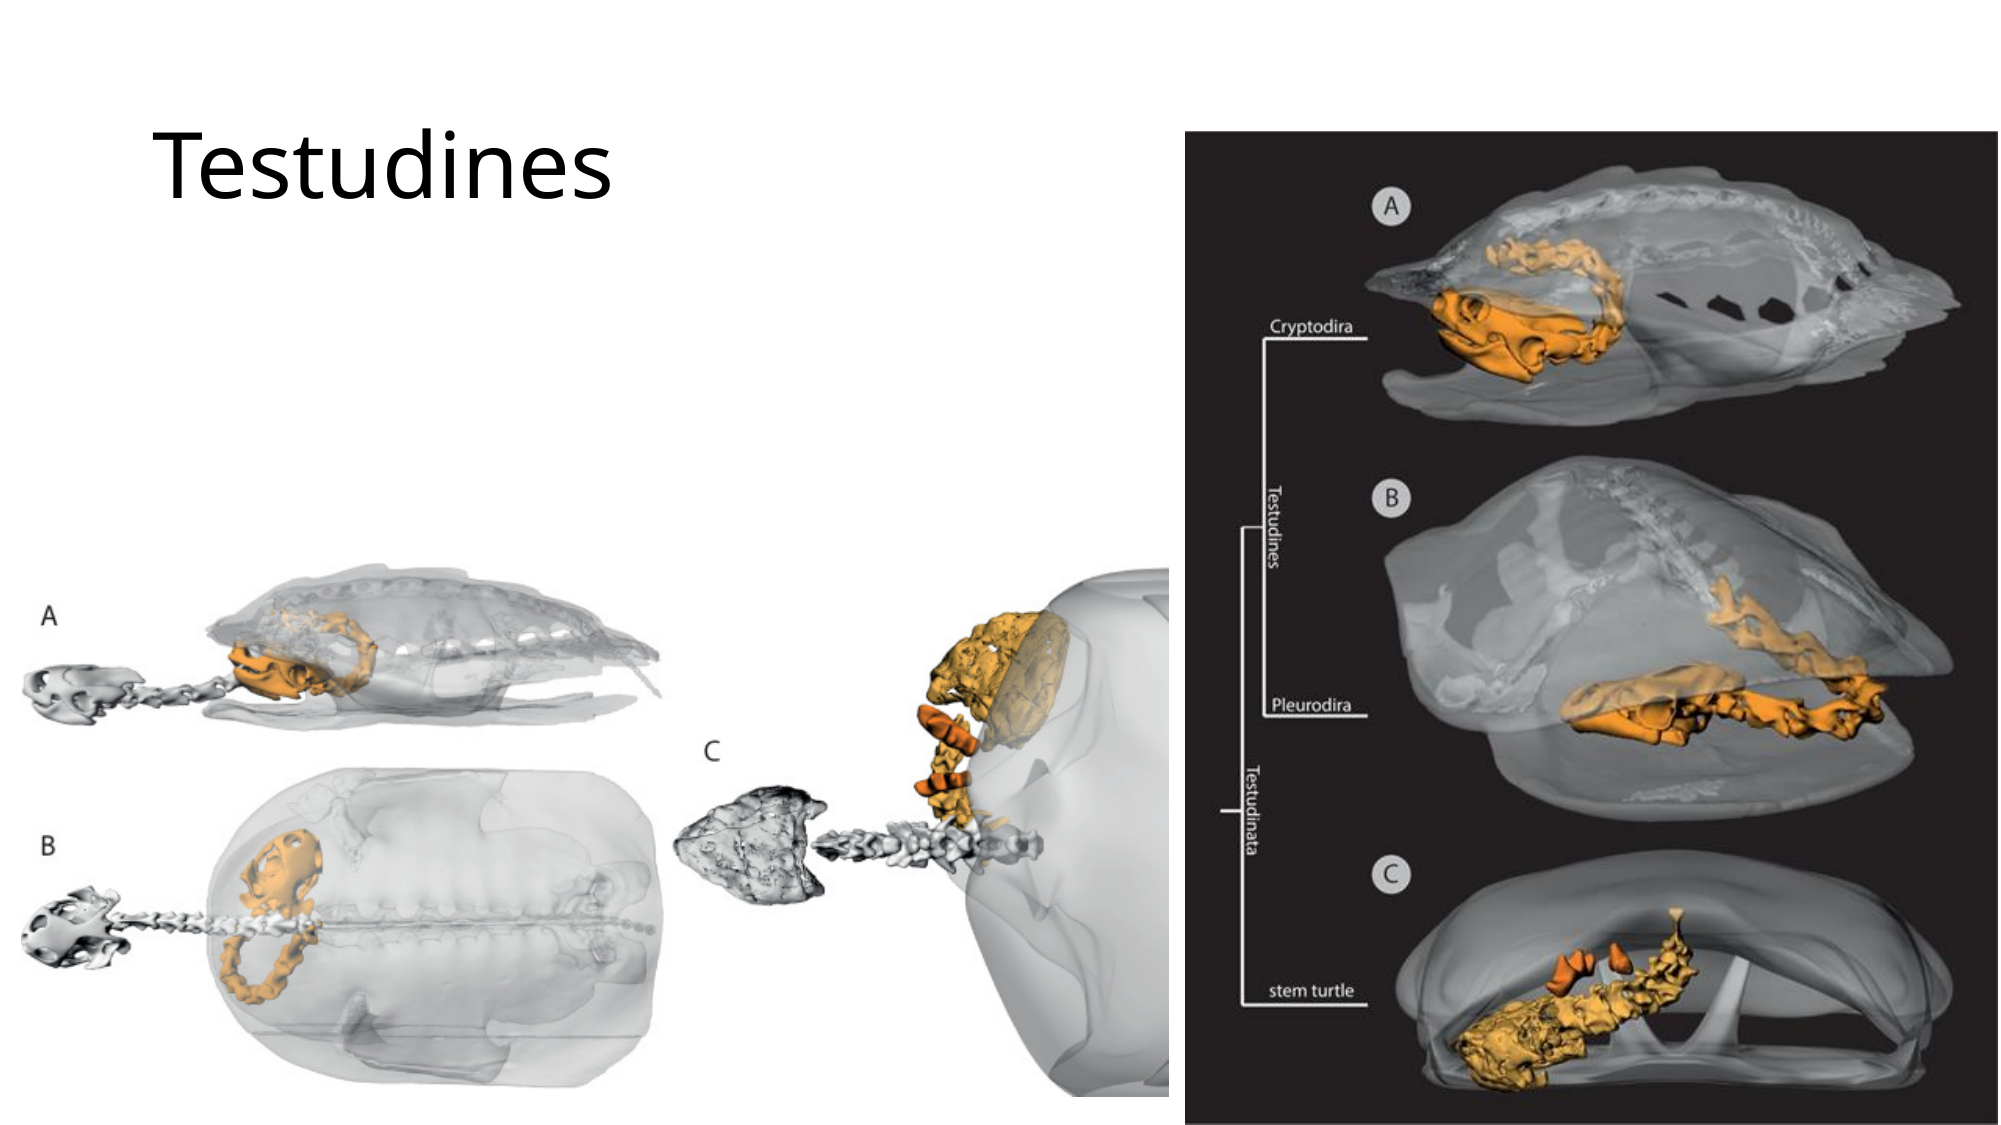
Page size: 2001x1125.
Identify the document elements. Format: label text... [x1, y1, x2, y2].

picture [1185, 131, 1998, 1125]
picture [21, 563, 1169, 1097]
title Testudines [137, 59, 1863, 278]
